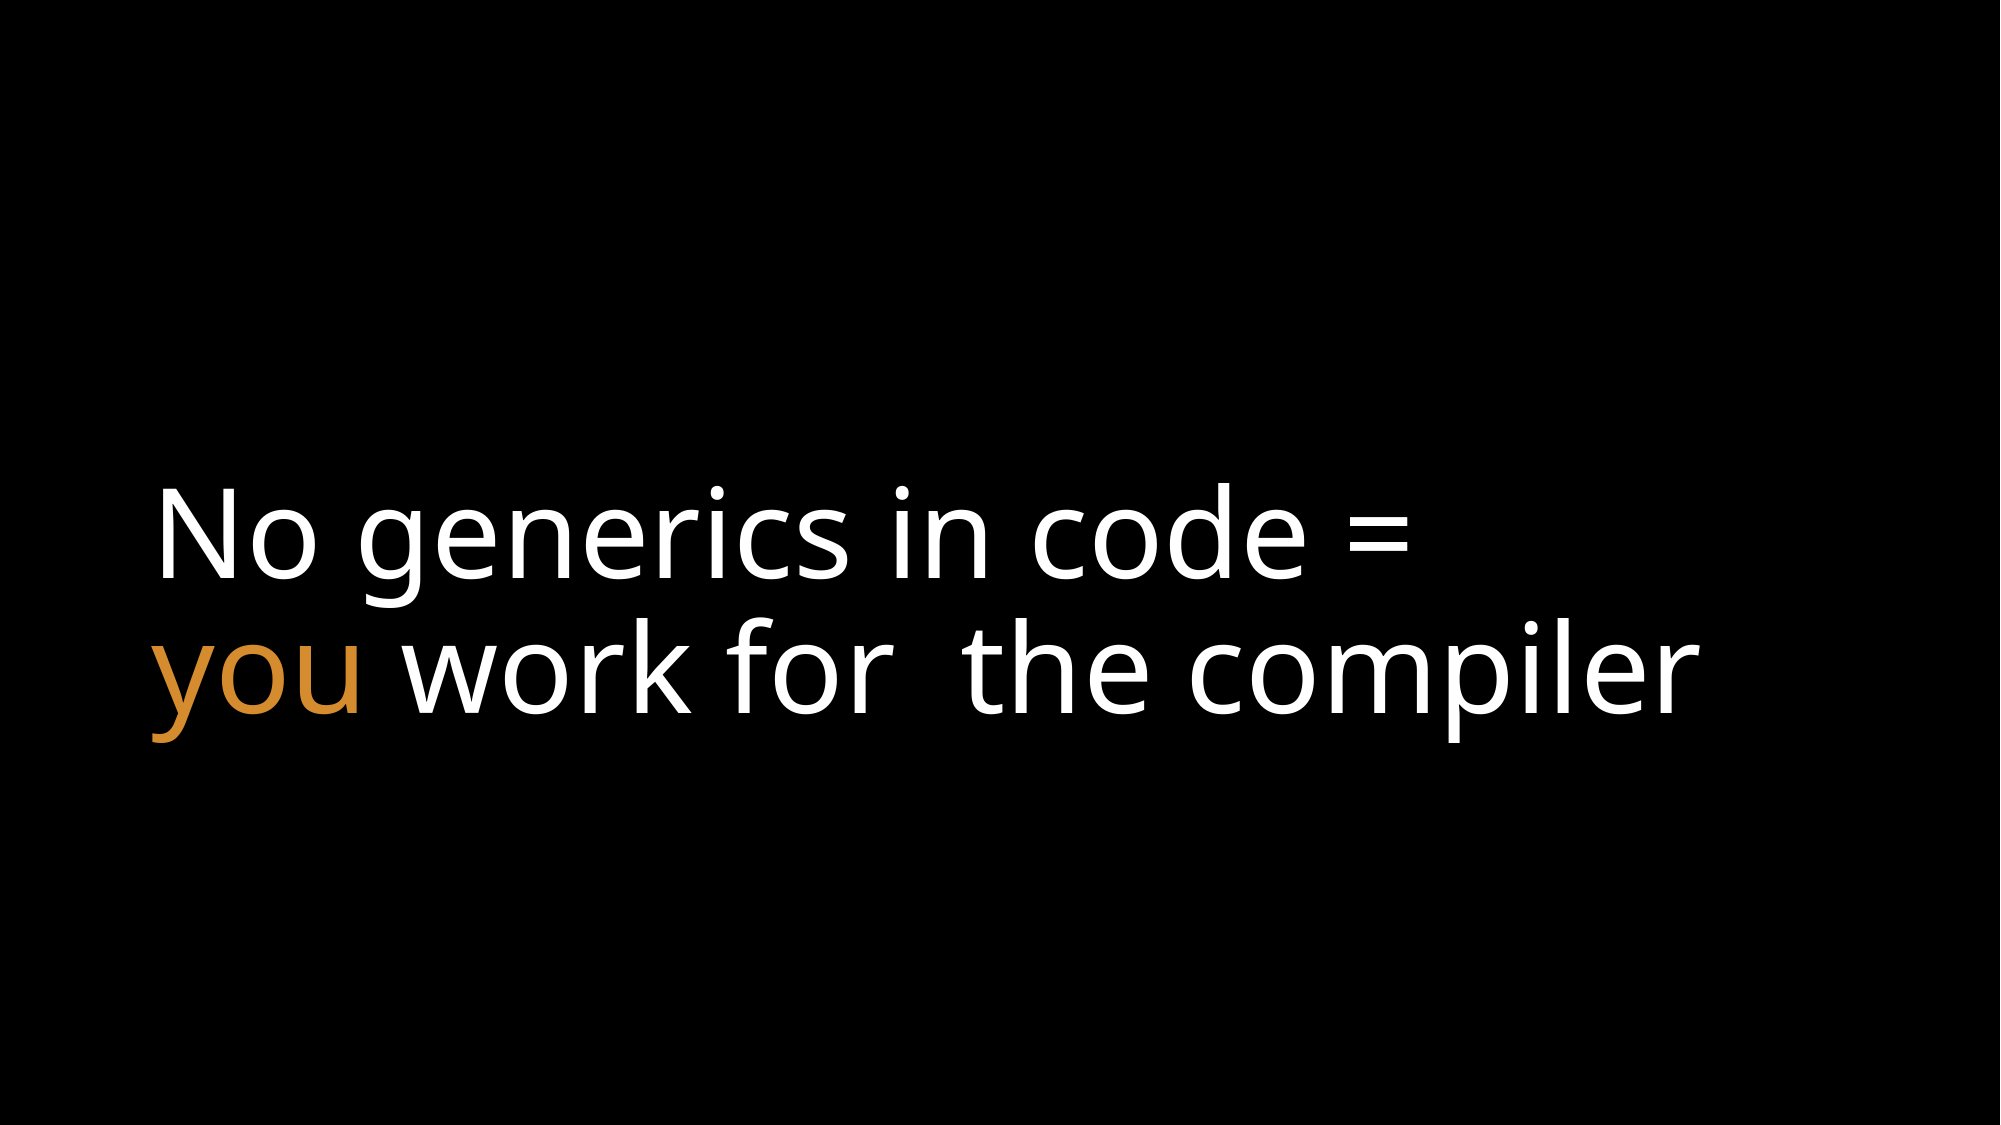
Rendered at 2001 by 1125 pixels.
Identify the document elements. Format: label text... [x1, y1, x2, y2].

title No generics in code = you work for the compiler [136, 280, 1862, 749]
